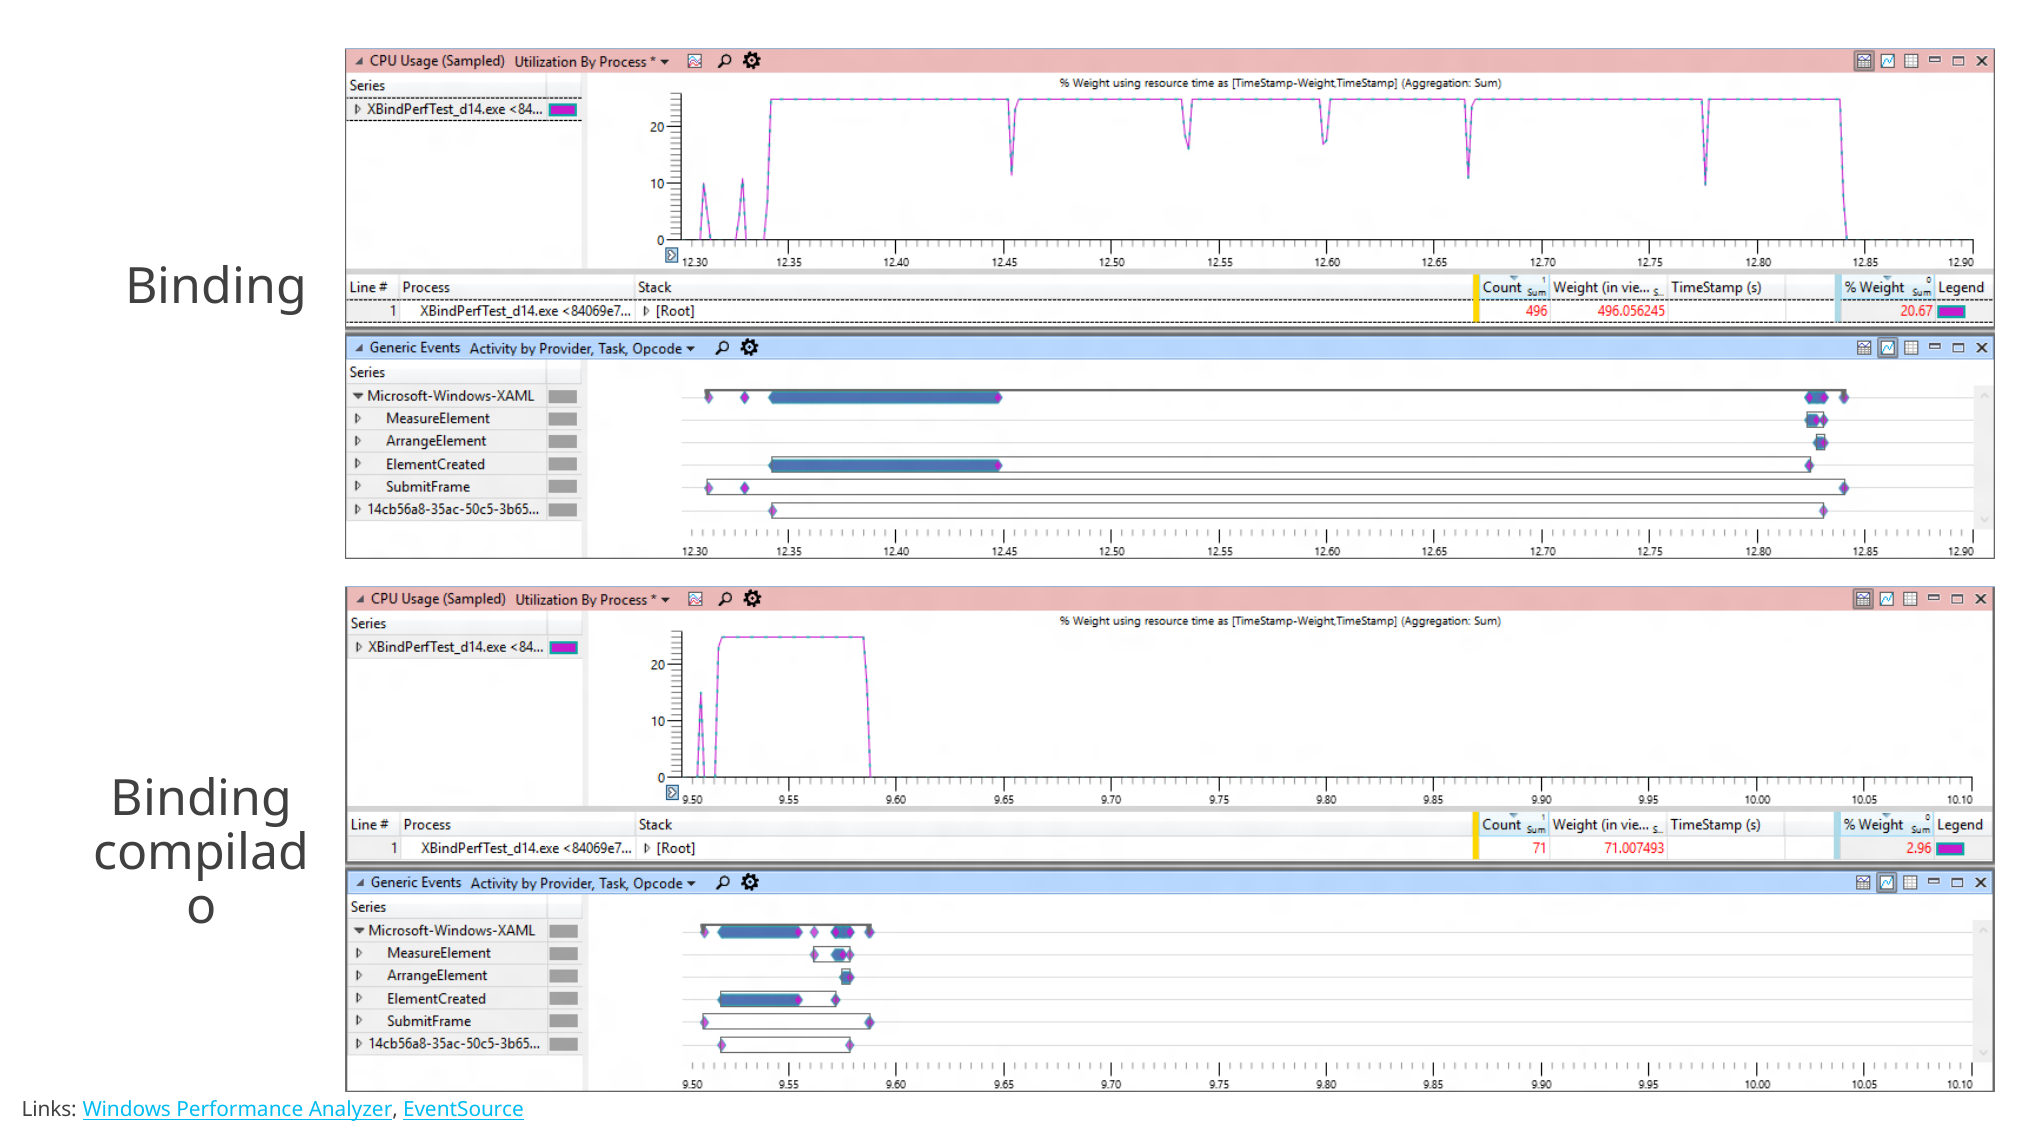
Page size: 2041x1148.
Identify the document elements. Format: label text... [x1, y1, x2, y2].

picture [344, 48, 1996, 559]
text_box Binding [87, 236, 344, 339]
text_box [57, 585, 1996, 1092]
text_box Links: Windows Performance Analyzer, EventSource [0, 1083, 554, 1135]
